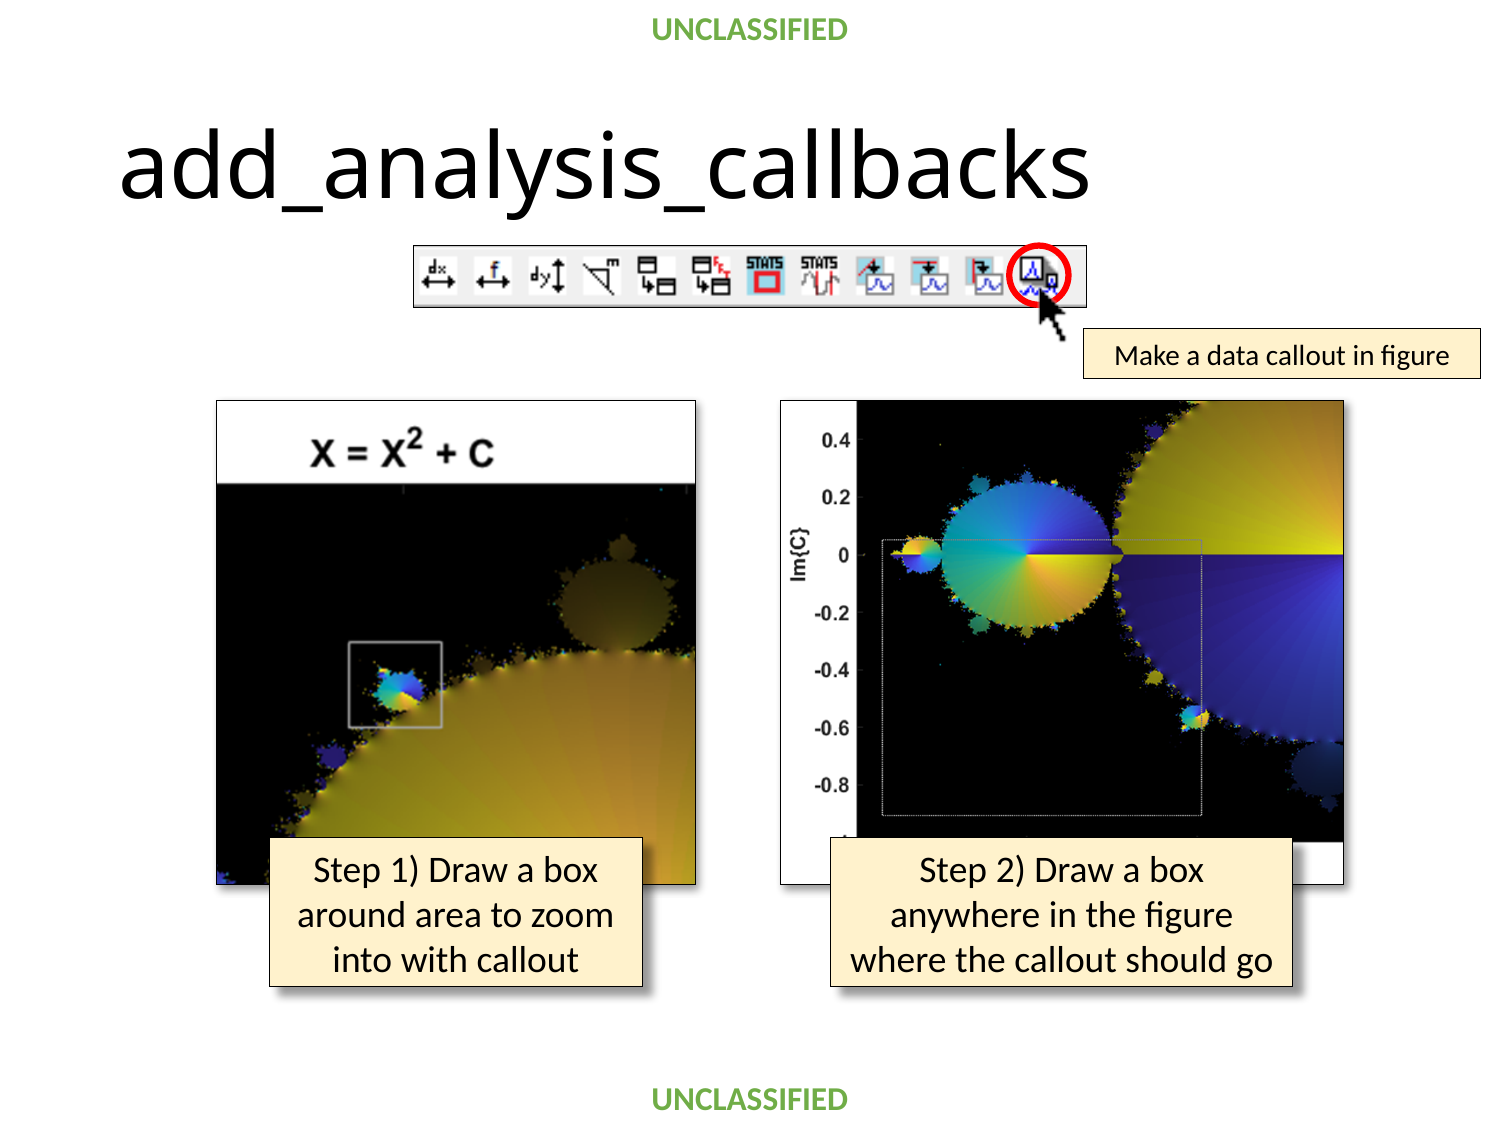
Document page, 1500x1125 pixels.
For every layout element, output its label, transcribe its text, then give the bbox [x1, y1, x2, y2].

text_box Step 2) Draw a box anywhere in the figure where the callout should go [830, 885, 1293, 987]
title add_analysis_callbacks [103, 59, 1397, 278]
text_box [1009, 245, 1481, 380]
picture [780, 400, 1344, 885]
picture [413, 245, 1009, 308]
picture [216, 400, 696, 885]
text_box Step 1) Draw a box around area to zoom into with callout [269, 885, 643, 987]
